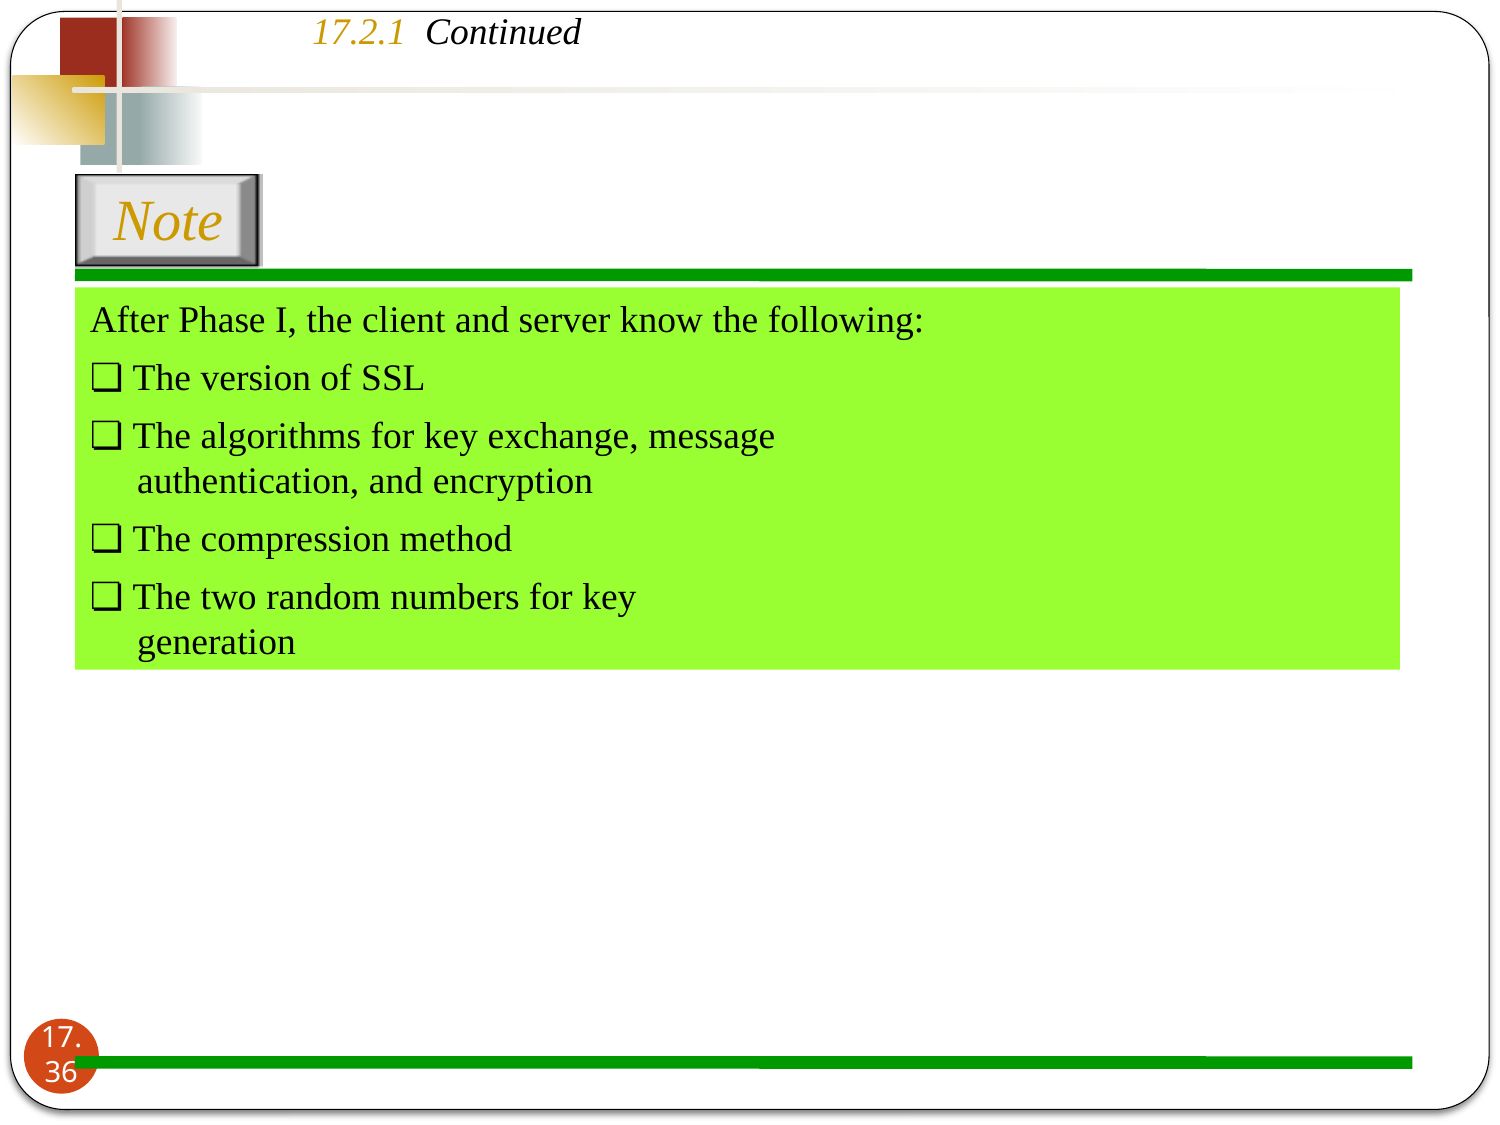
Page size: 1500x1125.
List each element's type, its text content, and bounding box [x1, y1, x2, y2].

text_box [122, 17, 177, 86]
text_box [12, 75, 105, 145]
slide_number 17.36 [23, 1018, 99, 1094]
text_box [116, 93, 122, 173]
text_box 17.2.1 Continued [297, 0, 597, 60]
text_box [72, 87, 1423, 93]
text_box [141, 93, 202, 165]
text_box After Phase I, the client and server know the following: ❏ The version of SSL ❏ The algorithms for key exchange, message authentication, and encryption ❏ The compression method ❏ The two random numbers for key generation [75, 287, 1400, 670]
text_box [122, 93, 141, 165]
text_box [74, 174, 263, 269]
text_box [80, 93, 116, 165]
text_box [116, 0, 122, 87]
text_box [60, 17, 116, 86]
